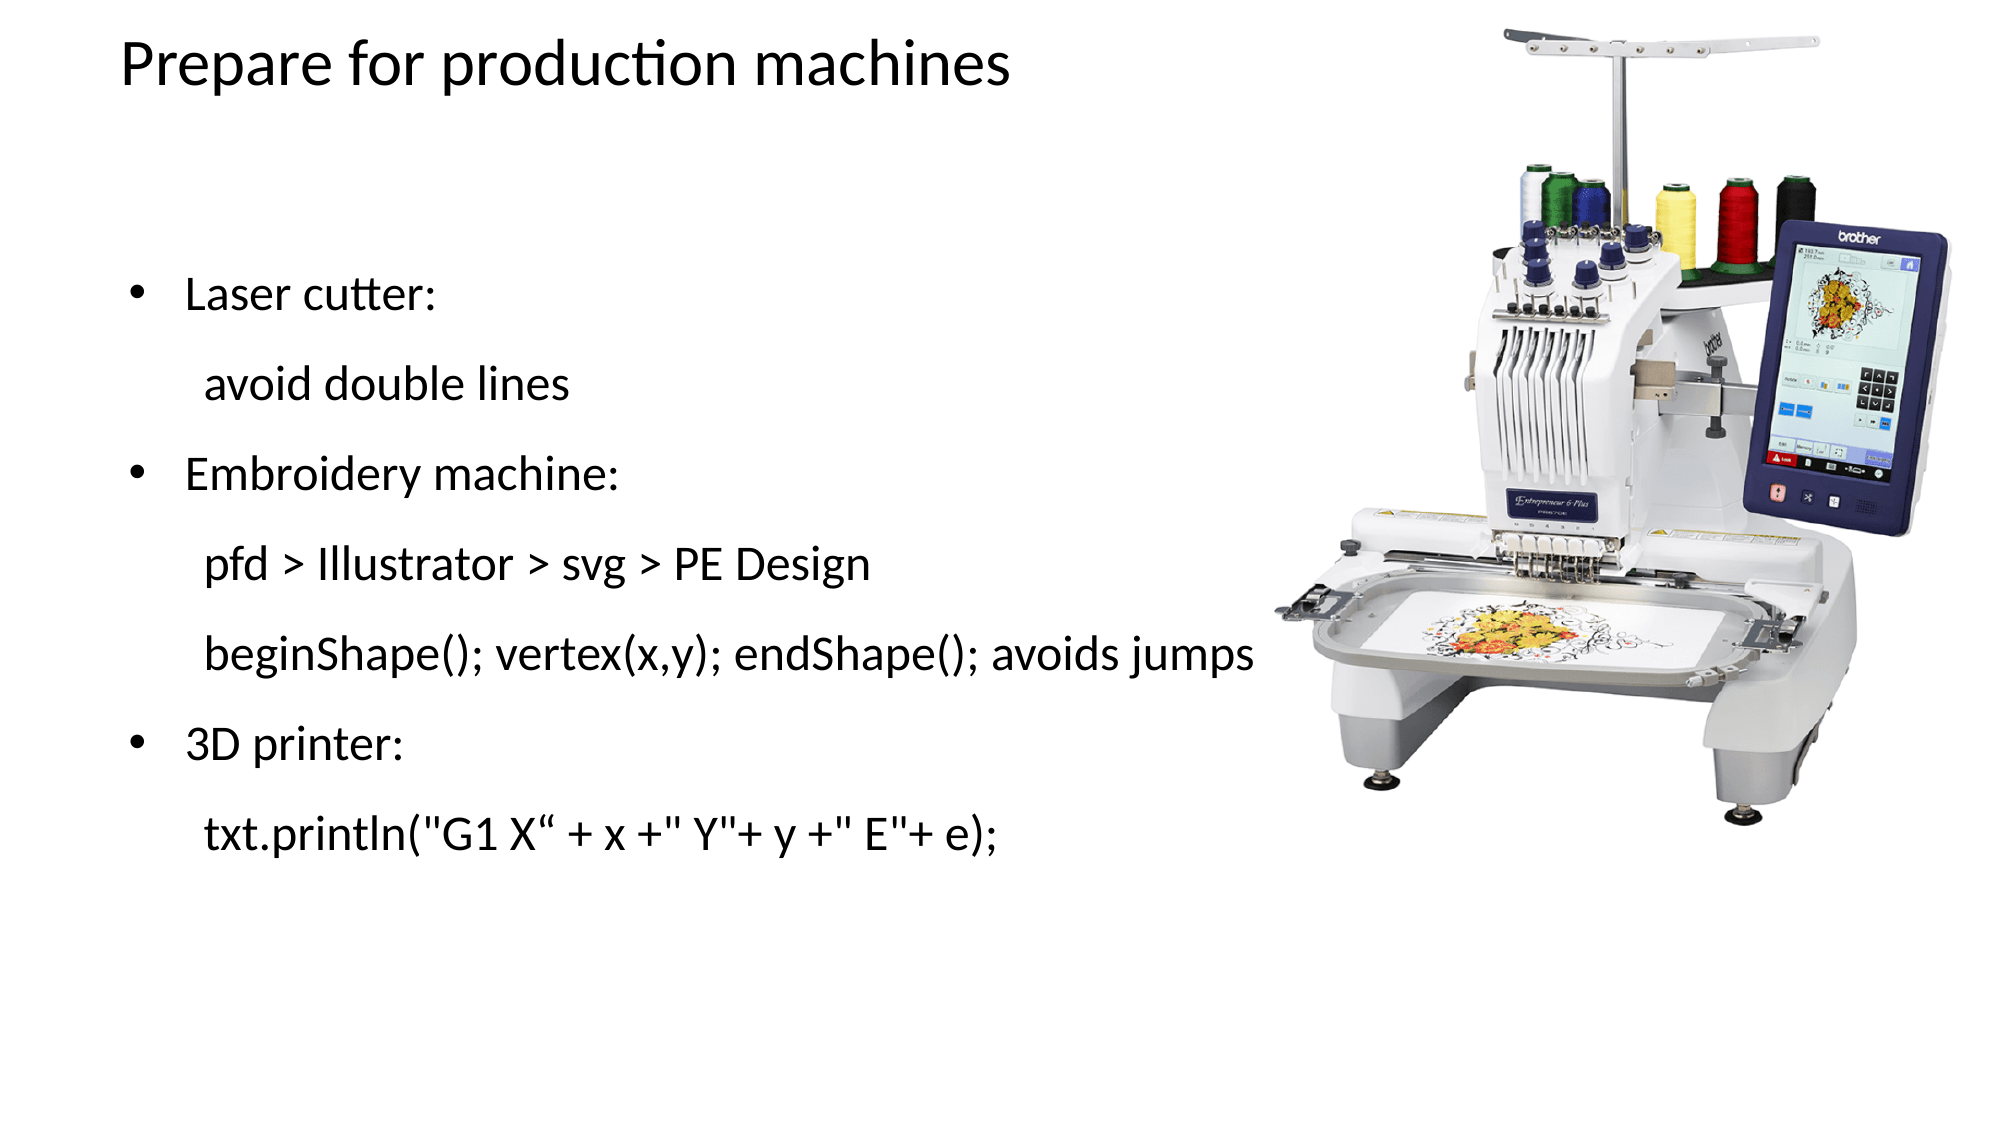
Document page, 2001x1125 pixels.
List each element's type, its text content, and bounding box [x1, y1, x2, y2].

picture [1196, 0, 2000, 843]
text_box Prepare for production machines [105, 11, 1196, 107]
text_box Laser cutter: avoid double lines Embroidery machine: pfd > Illustrator > svg > PE Design beginShape(); vertex(x,y); endShape(); avoids jumps 3D printer: txt.println("G1 X“ + x +" Y"+ y +" E"+ e); [113, 223, 1668, 869]
